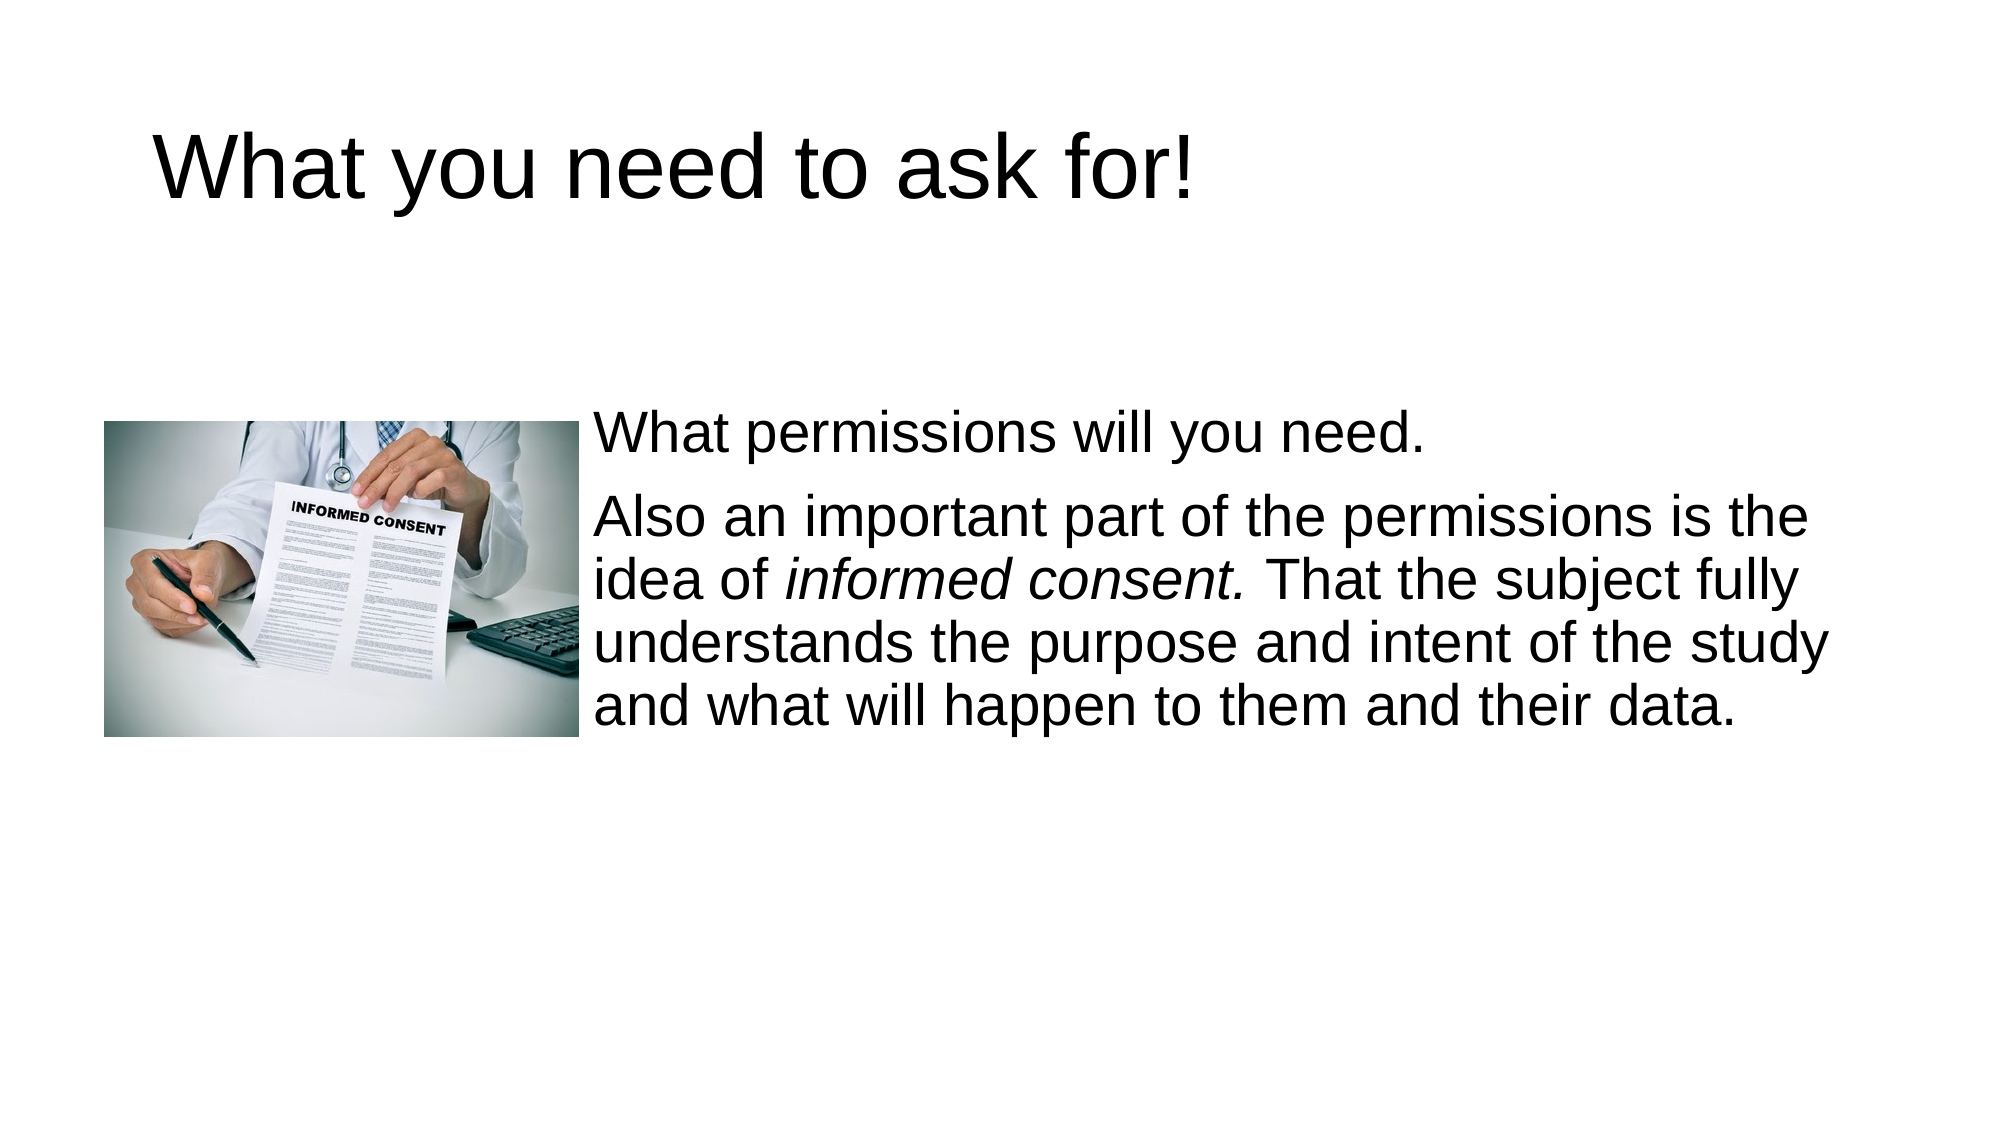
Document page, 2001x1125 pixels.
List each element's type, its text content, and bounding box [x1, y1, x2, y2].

title What you need to ask for! [137, 59, 1863, 278]
list What permissions will you need. Also an important part of the permissions is the idea of informed consent. That the subject fully understands the purpose and intent of the study and what will happen to them and their data. [578, 394, 1850, 1109]
picture [104, 421, 579, 737]
